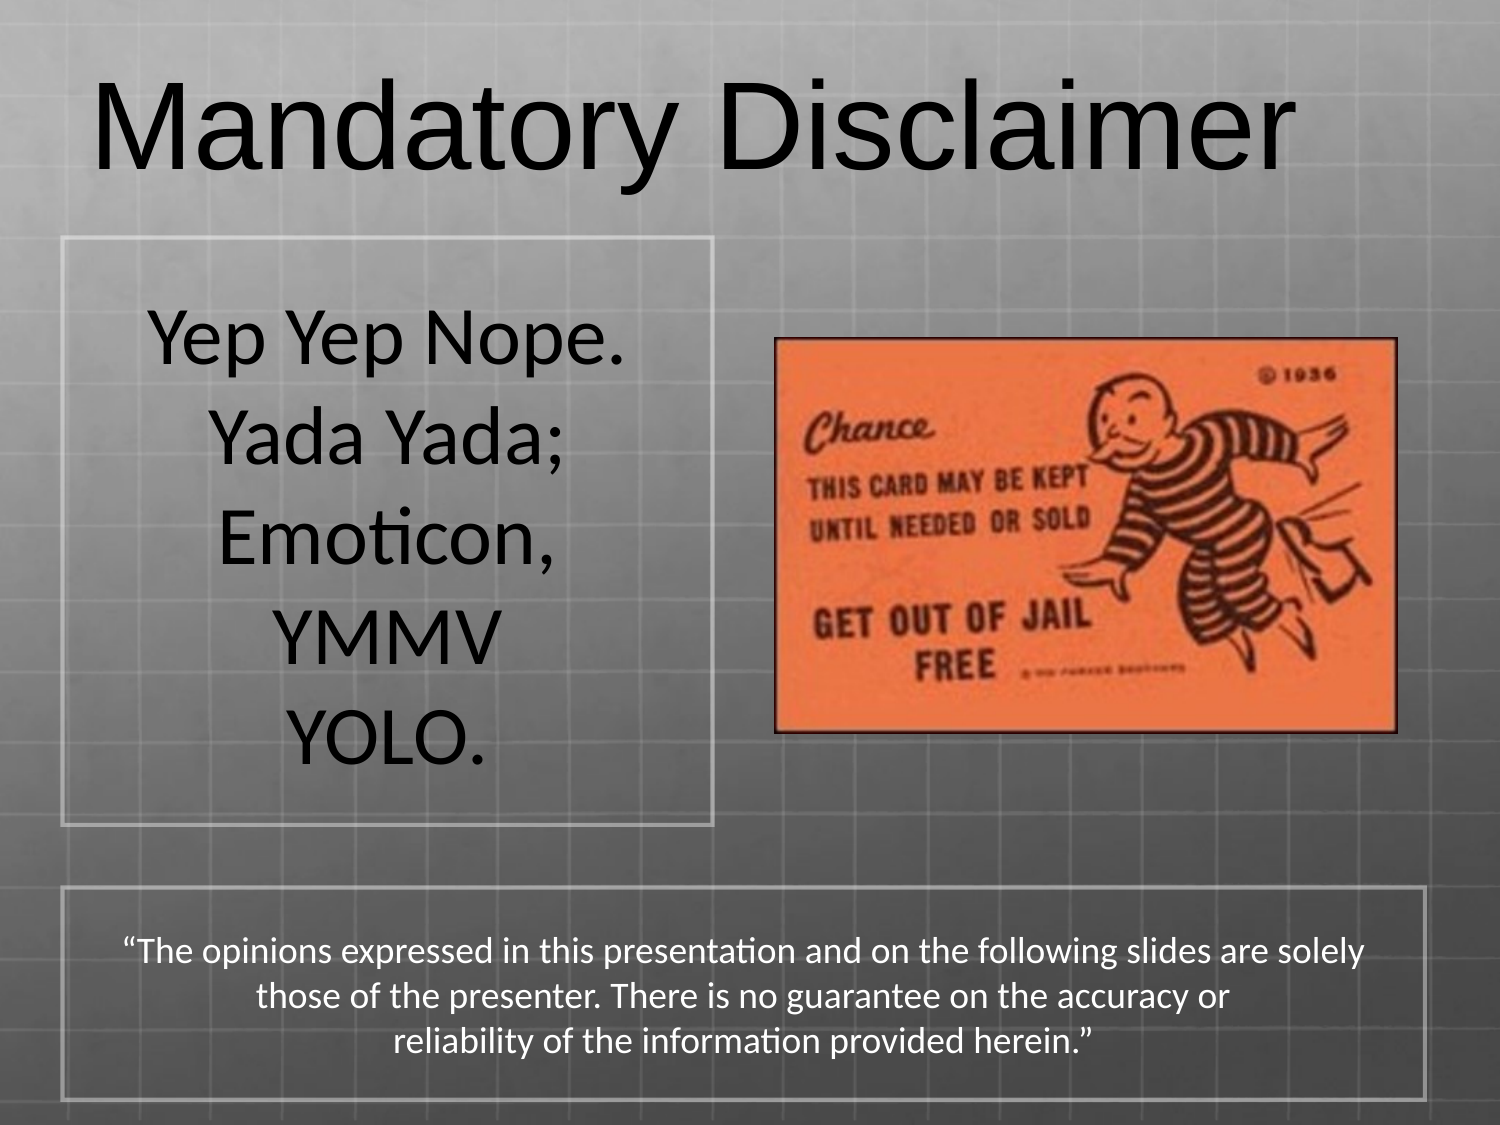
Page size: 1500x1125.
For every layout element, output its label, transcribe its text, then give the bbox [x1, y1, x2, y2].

picture [0, 0, 1500, 1125]
text_box Yep Yep Nope. Yada Yada; Emoticon, YMMV YOLO. [60, 235, 715, 827]
text_box Mandatory Disclaimer [74, 37, 1438, 203]
text_box “The opinions expressed in this presentation and on the following slides are solely those of the presenter. There is no guarantee on the accuracy or reliability of the information provided herein.” [60, 885, 1427, 1102]
